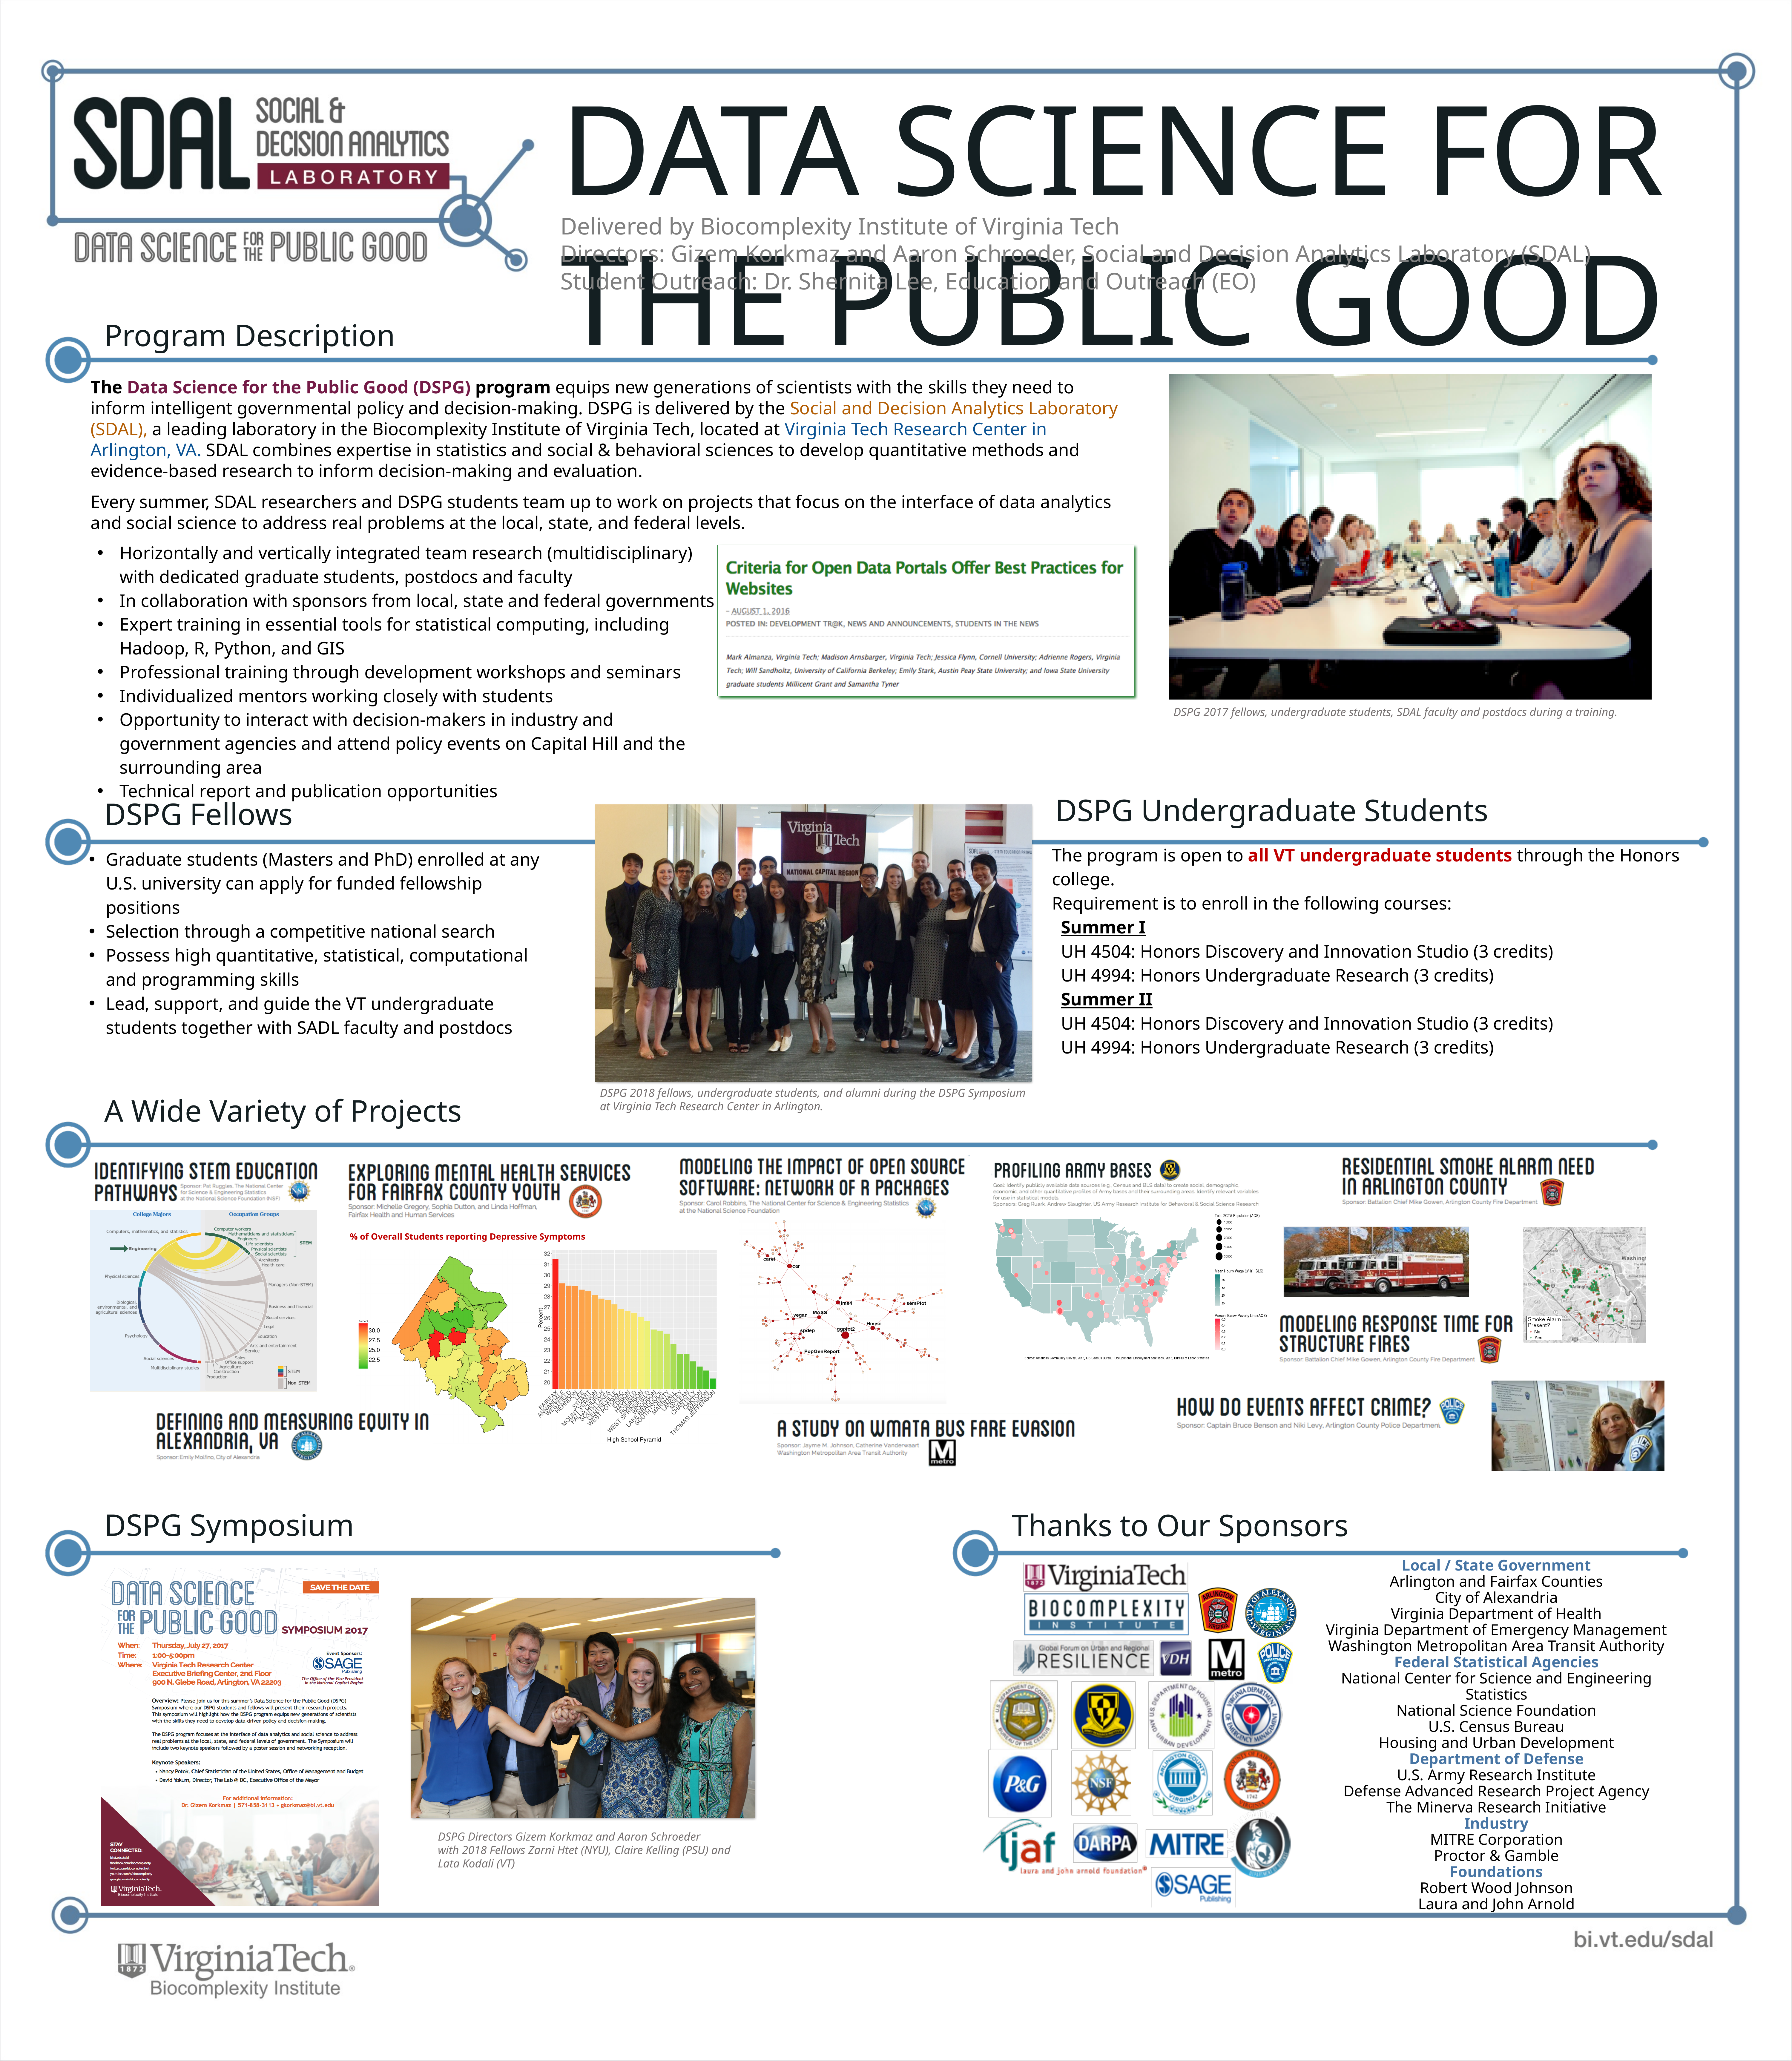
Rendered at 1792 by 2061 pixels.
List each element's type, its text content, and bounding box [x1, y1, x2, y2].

text_box DSPG 2018 fellows, undergraduate students, and alumni during the DSPG Symposium at Virginia Tech Research Center in Arlington. [595, 1083, 1032, 1096]
text_box Local / State Government Arlington and Fairfax Counties City of Alexandria Virginia Department of Health Virginia Department of Emergency Management Washington Metropolitan Area Transit Authority Federal Statistical Agencies National Center for Science and Engineering Statistics National Science Foundation U.S. Census Bureau Housing and Urban Development Department of Defense U.S. Army Research Institute Defense Advanced Research Project Agency The Minerva Research Initiative Industry MITRE Corporation Proctor & Gamble Foundations Robert Wood Johnson Laura and John Arnold [1306, 1602, 1687, 1908]
text_box DATA SCIENCE FOR THE PUBLIC GOOD [556, 297, 1726, 372]
picture [0, 0, 1792, 2061]
text_box % of Overall Students reporting Depressive Symptoms [345, 1231, 660, 1242]
text_box DSPG 2017 fellows, undergraduate students, SDAL faculty and postdocs during a training. [1169, 703, 1652, 720]
text_box DATA SCIENCE FOR THE PUBLIC GOOD [556, 69, 1726, 209]
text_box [739, 1220, 946, 1404]
text_box Horizontally and vertically integrated team research (multidisciplinary) with dedicated graduate students, postdocs and faculty In collaboration with sponsors from local, state and federal governments Expert training in essential tools for statistical computing, including Hadoop, R, Python, and GIS Professional training through development workshops and seminars Individualized mentors working closely with students Opportunity to interact with decision-makers in industry and government agencies and attend policy events on Capital Hill and the surrounding area Technical report and publication opportunities [93, 537, 723, 793]
text_box A Wide Variety of Projects [100, 1090, 595, 1096]
text_box DSPG Undergraduate Students [1051, 789, 1657, 793]
text_box Every summer, SDAL researchers and DSPG students team up to work on projects that focus on the interface of data analytics and social science to address real problems at the local, state, and federal levels. [86, 488, 1130, 535]
text_box The program is open to all VT undergraduate students through the Honors college. Requirement is to enroll in the following courses: Summer I UH 4504: Honors Discovery and Innovation Studio (3 credits) UH 4994: Honors Undergraduate Research (3 credits) Summer II UH 4504: Honors Discovery and Innovation Studio (3 credits) UH 4994: Honors Undergraduate Research (3 credits) [1047, 891, 1742, 1018]
text_box Delivered by Biocomplexity Institute of Virginia Tech Directors: Gizem Korkmaz and Aaron Schroeder, Social and Decision Analytics Laboratory (SDAL) Student Outreach: Dr. Shernita Lee, Education and Outreach (EO) [556, 209, 1726, 297]
text_box Graduate students (Masters and PhD) enrolled at any U.S. university can apply for funded fellowship positions Selection through a competitive national search Possess high quantitative, statistical, computational and programming skills Lead, support, and guide the VT undergraduate students together with SADL faculty and postdocs [84, 890, 555, 1003]
text_box [1291, 1777, 1297, 1793]
text_box The Data Science for the Public Good (DSPG) program equips new generations of scientists with the skills they need to inform intelligent governmental policy and decision-making. DSPG is delivered by the Social and Decision Analytics Laboratory (SDAL), a leading laboratory in the Biocomplexity Institute of Virginia Tech, located at Virginia Tech Research Center in Arlington, VA. SDAL combines expertise in statistics and social & behavioral sciences to develop quantitative methods and evidence-based research to inform decision-making and evaluation. [86, 408, 1130, 483]
text_box DSPG Directors Gizem Korkmaz and Aaron Schroeder with 2018 Fellows Zarni Htet (NYU), Claire Kelling (PSU) and Lata Kodali (VT) [433, 1827, 747, 1872]
